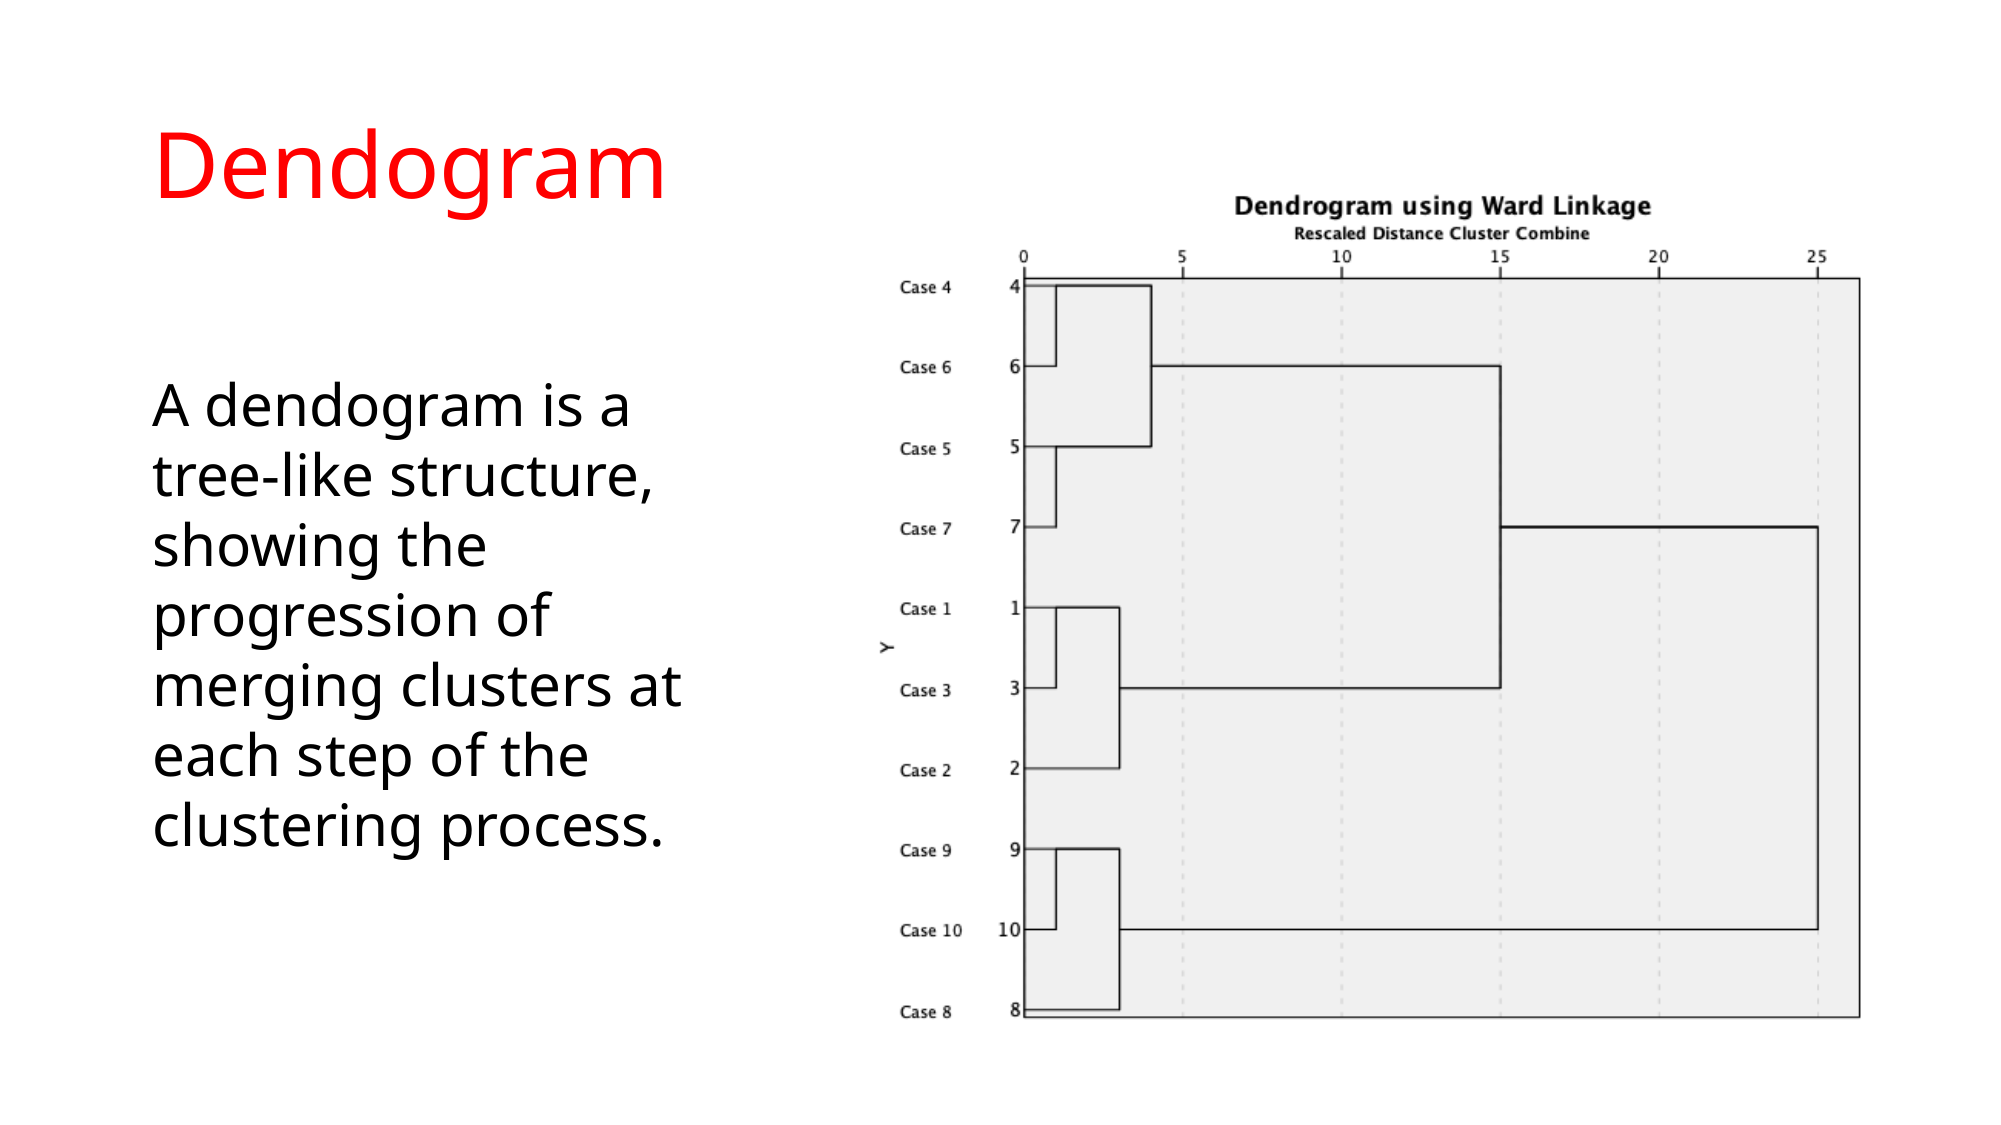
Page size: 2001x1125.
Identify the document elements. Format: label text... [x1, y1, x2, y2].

picture [868, 178, 1873, 1029]
title Dendogram [137, 59, 1863, 278]
text_box A dendogram is a tree-like structure, showing the progression of merging clusters at each step of the clustering process. [137, 360, 788, 865]
